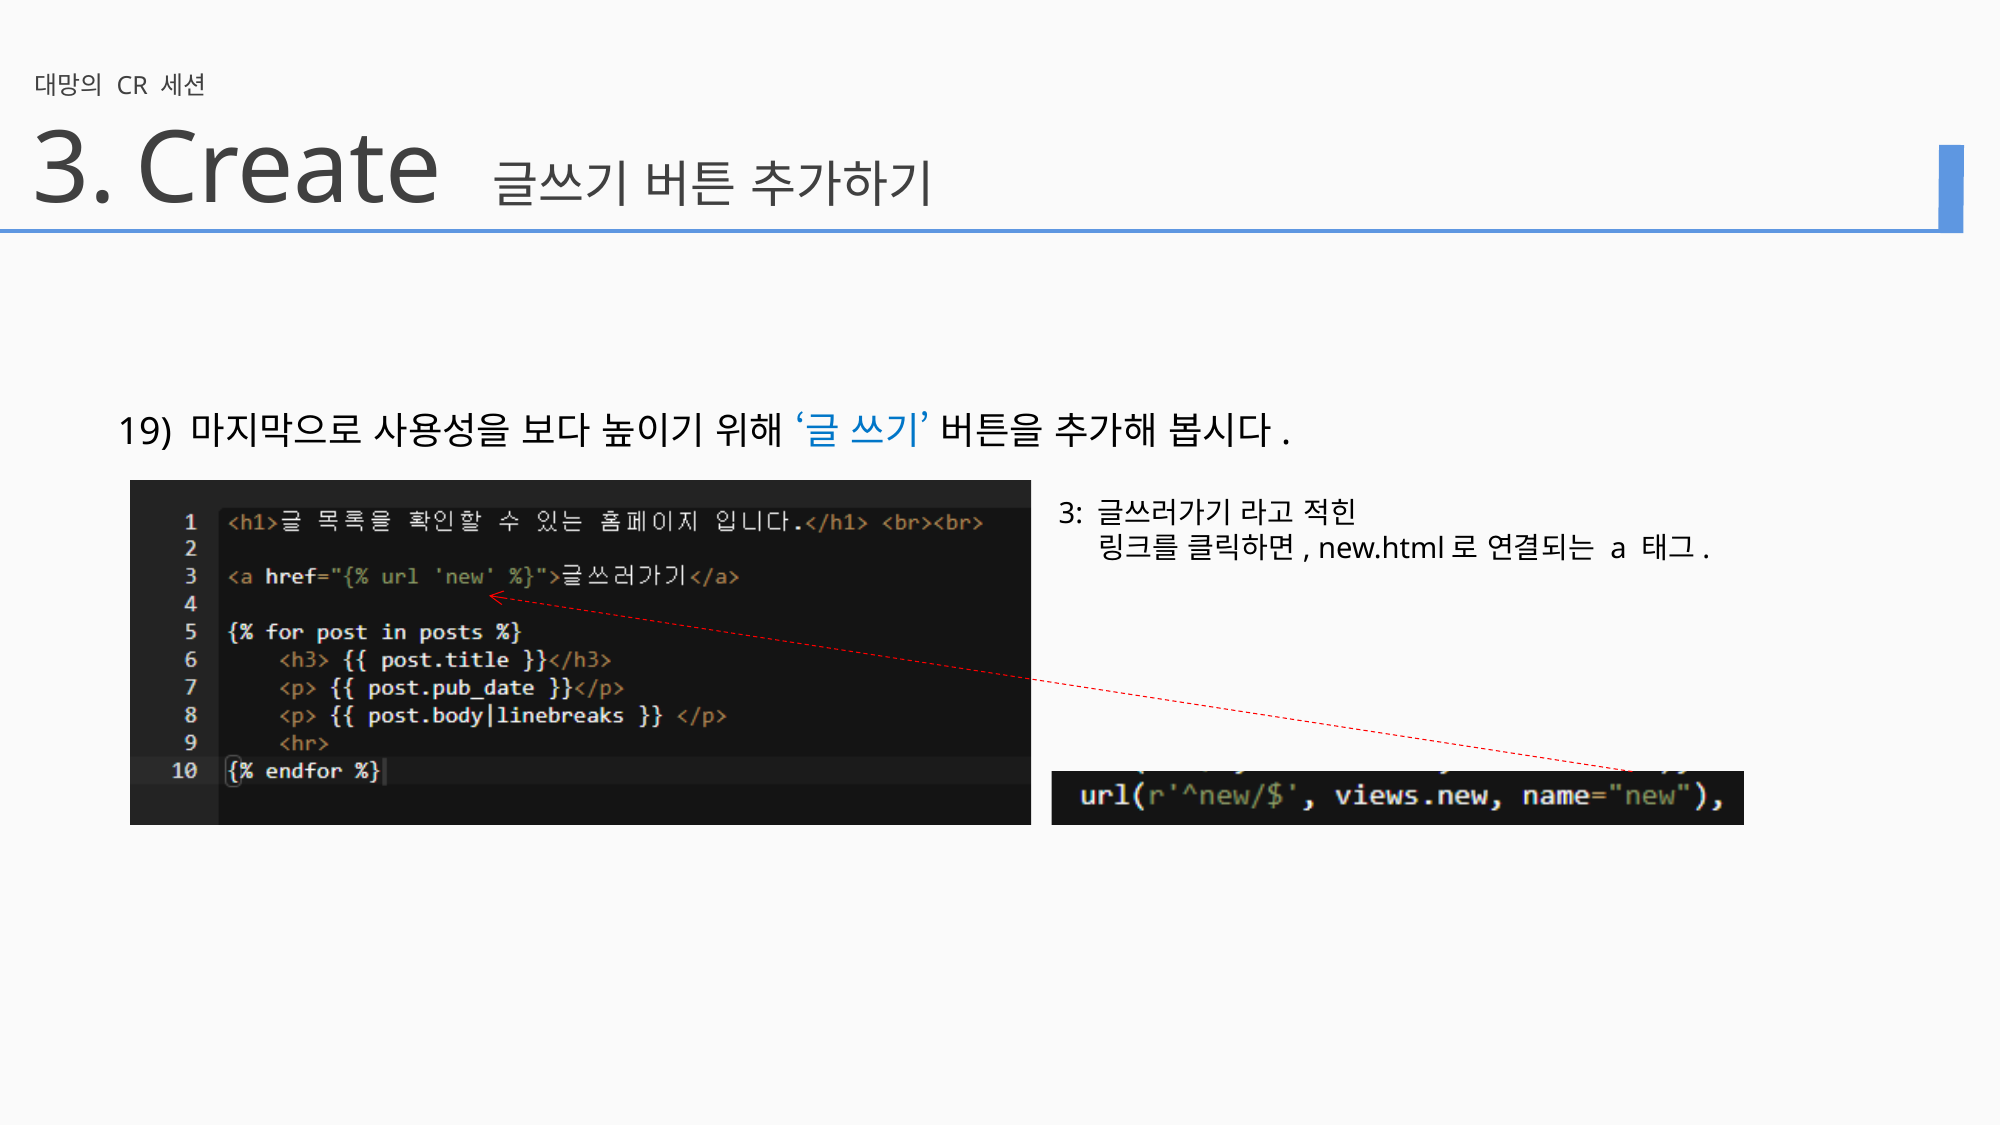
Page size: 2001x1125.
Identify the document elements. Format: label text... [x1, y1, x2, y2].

text_box 대망의 CR 세션 [19, 61, 221, 94]
picture [130, 480, 1032, 825]
text_box Create 글쓰기 버튼 추가하기 [120, 94, 950, 230]
text_box 19) 마지막으로 사용성을 보다 높이기 위해 ‘글 쓰기’ 버튼을 추가해 봅시다. [102, 399, 1306, 460]
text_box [488, 595, 1633, 772]
picture [1051, 771, 1744, 825]
text_box 3: 글쓰러가기 라고 적힌 링크를 클릭하면, new.html로 연결되는 a 태그. [1043, 486, 1725, 572]
text_box 3. [17, 94, 120, 230]
